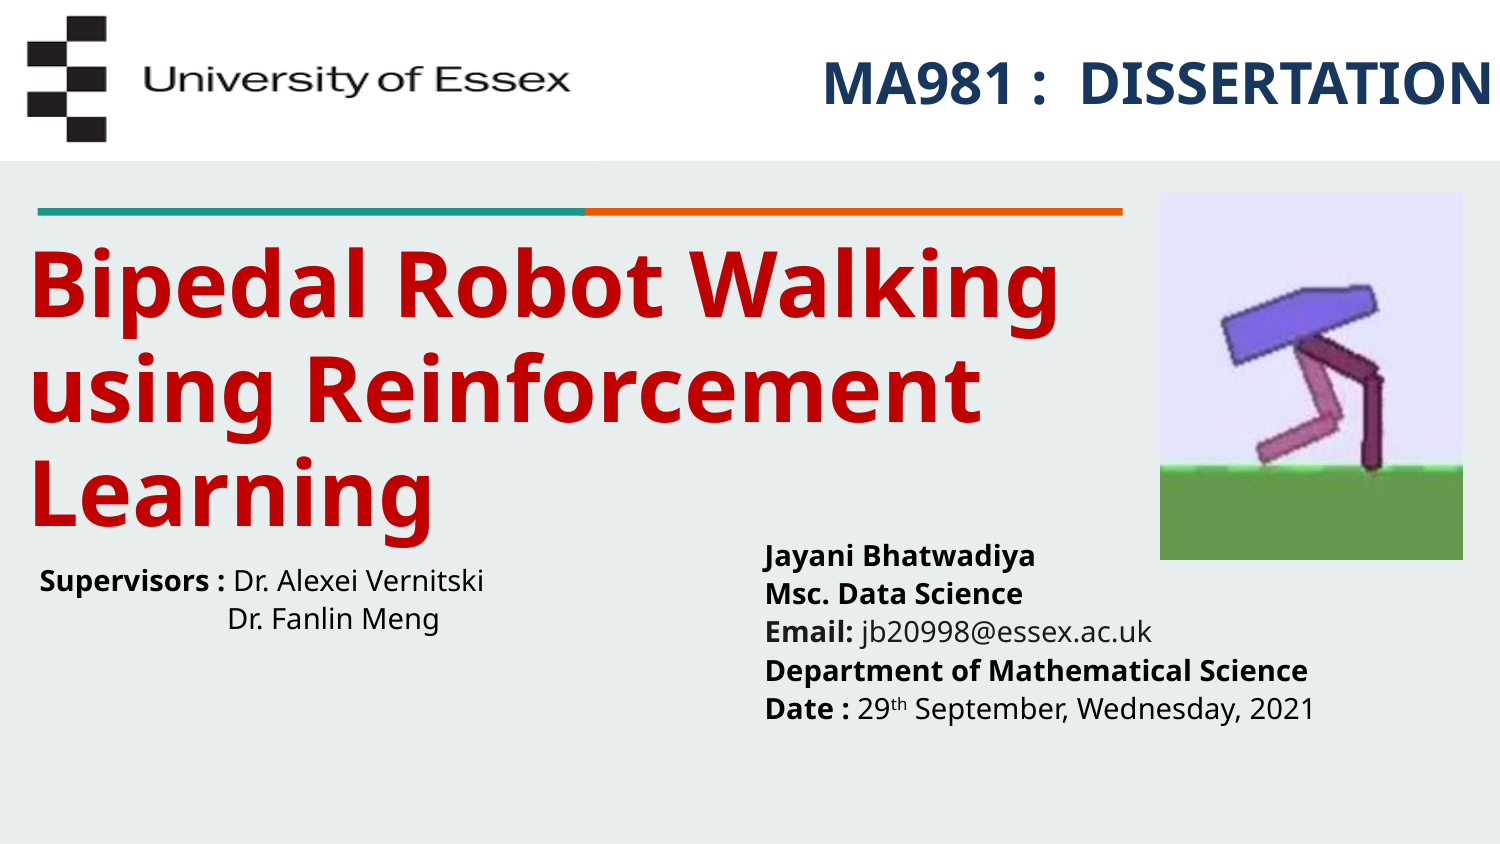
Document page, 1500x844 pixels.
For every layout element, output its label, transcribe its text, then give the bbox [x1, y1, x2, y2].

title Bipedal Robot Walking using Reinforcement Learning [24, 225, 1139, 546]
text_box [0, 160, 1500, 844]
text_box Supervisors : Dr. Alexei Vernitski Dr. Fanlin Meng [37, 559, 625, 636]
text_box Jayani Bhatwadiya Msc. Data Science Email: jb20998@essex.ac.uk Department of Mathematical Science Date : 29th September, Wednesday, 2021 [762, 534, 1438, 764]
picture [0, 0, 598, 161]
picture [1160, 193, 1463, 560]
text_box MA981 : DISSERTATION [599, 1, 1500, 120]
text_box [37, 207, 1124, 216]
